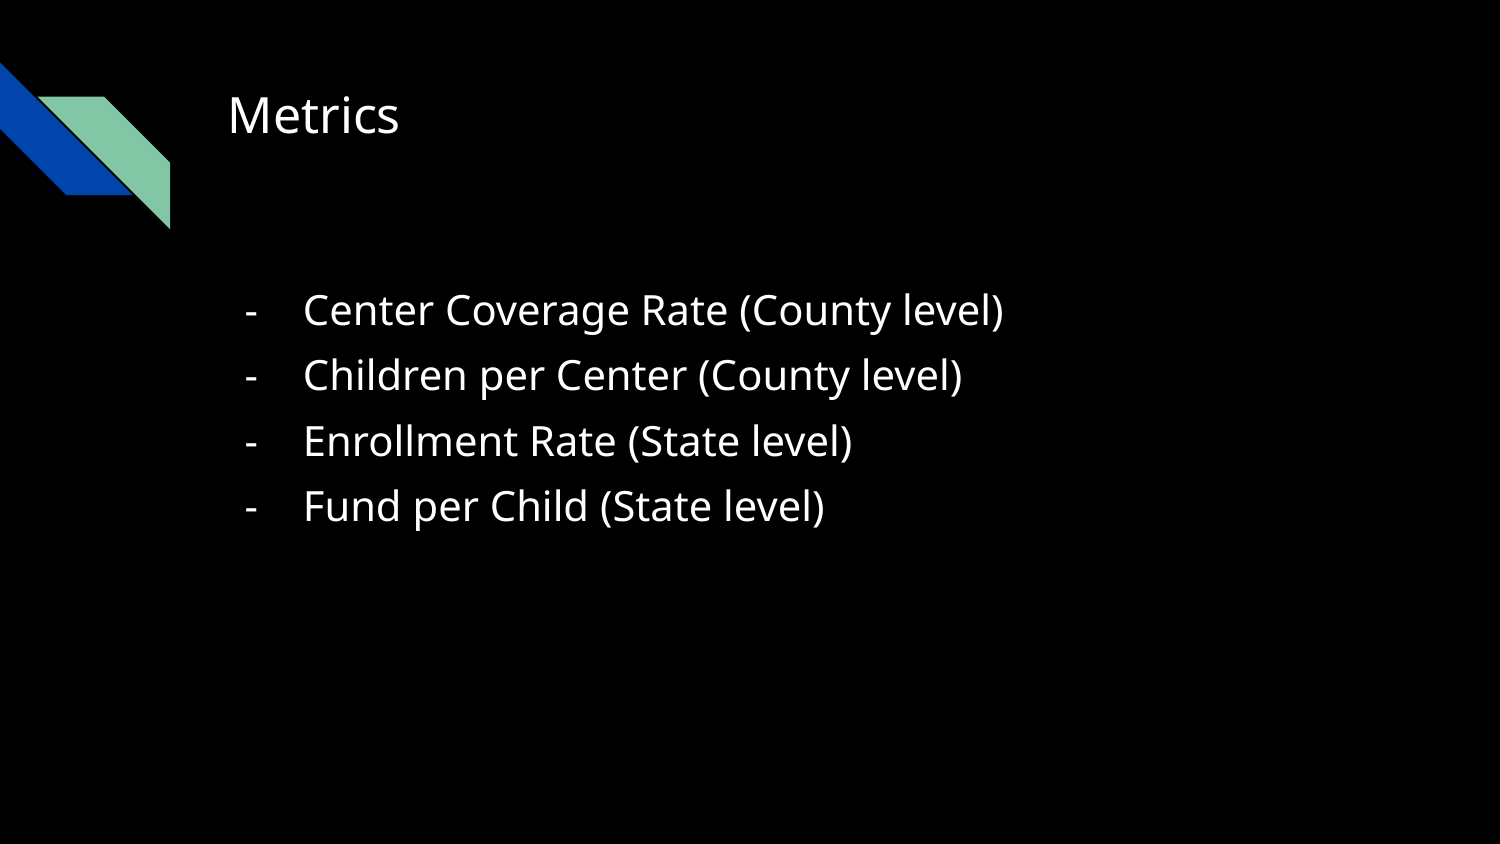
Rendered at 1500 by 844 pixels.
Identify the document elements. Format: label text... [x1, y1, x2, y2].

title Metrics [212, 64, 1368, 215]
list Center Coverage Rate (County level) Children per Center (County level) Enrollment Rate (State level) Fund per Child (State level) [212, 257, 1368, 735]
